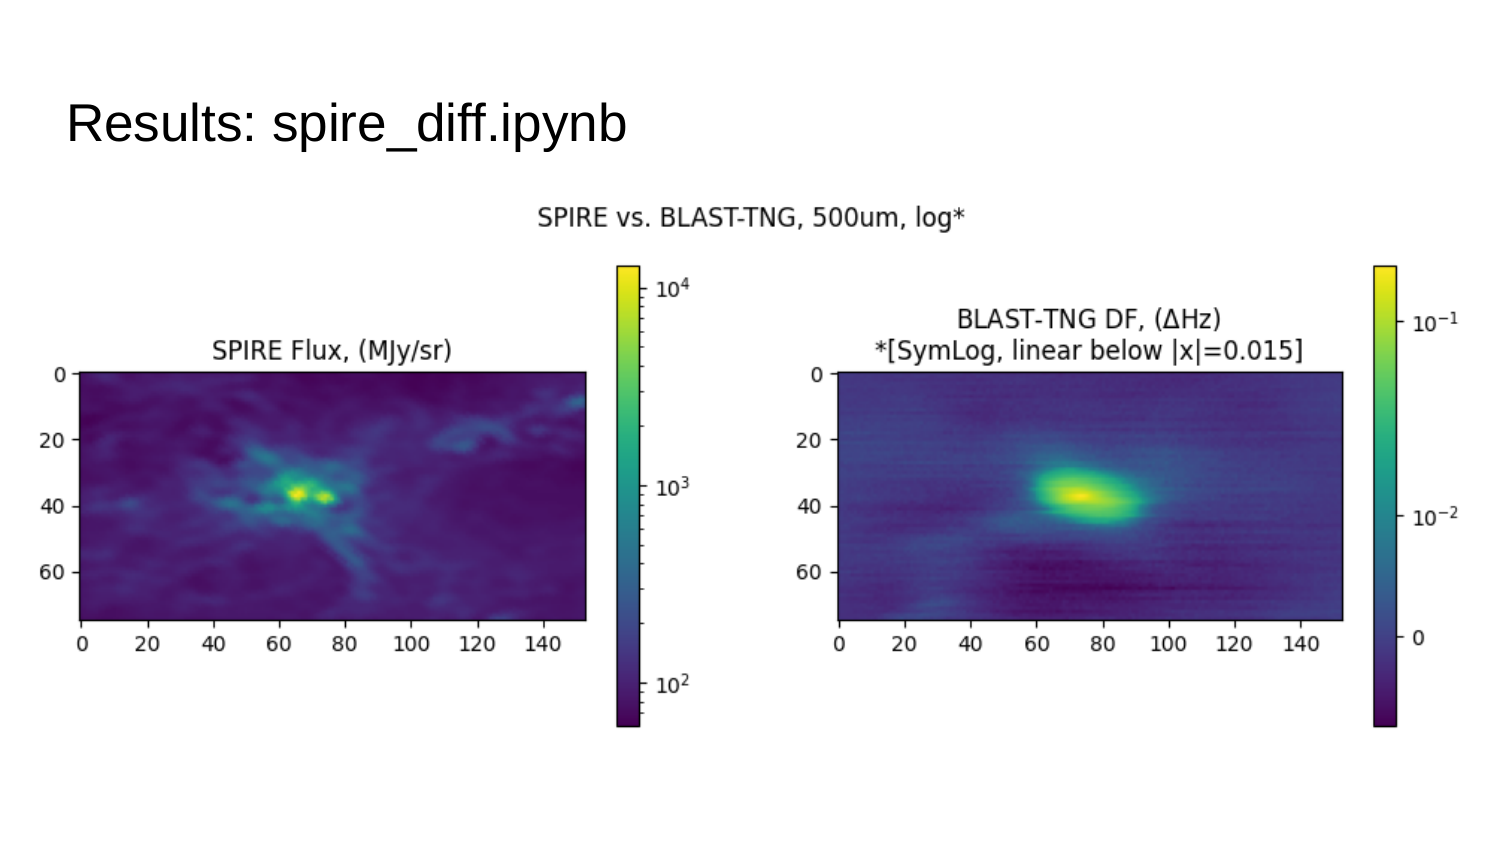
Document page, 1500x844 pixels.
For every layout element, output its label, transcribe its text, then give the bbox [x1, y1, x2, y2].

picture [24, 191, 1476, 742]
title Results: spire_diff.ipynb [51, 72, 1449, 167]
